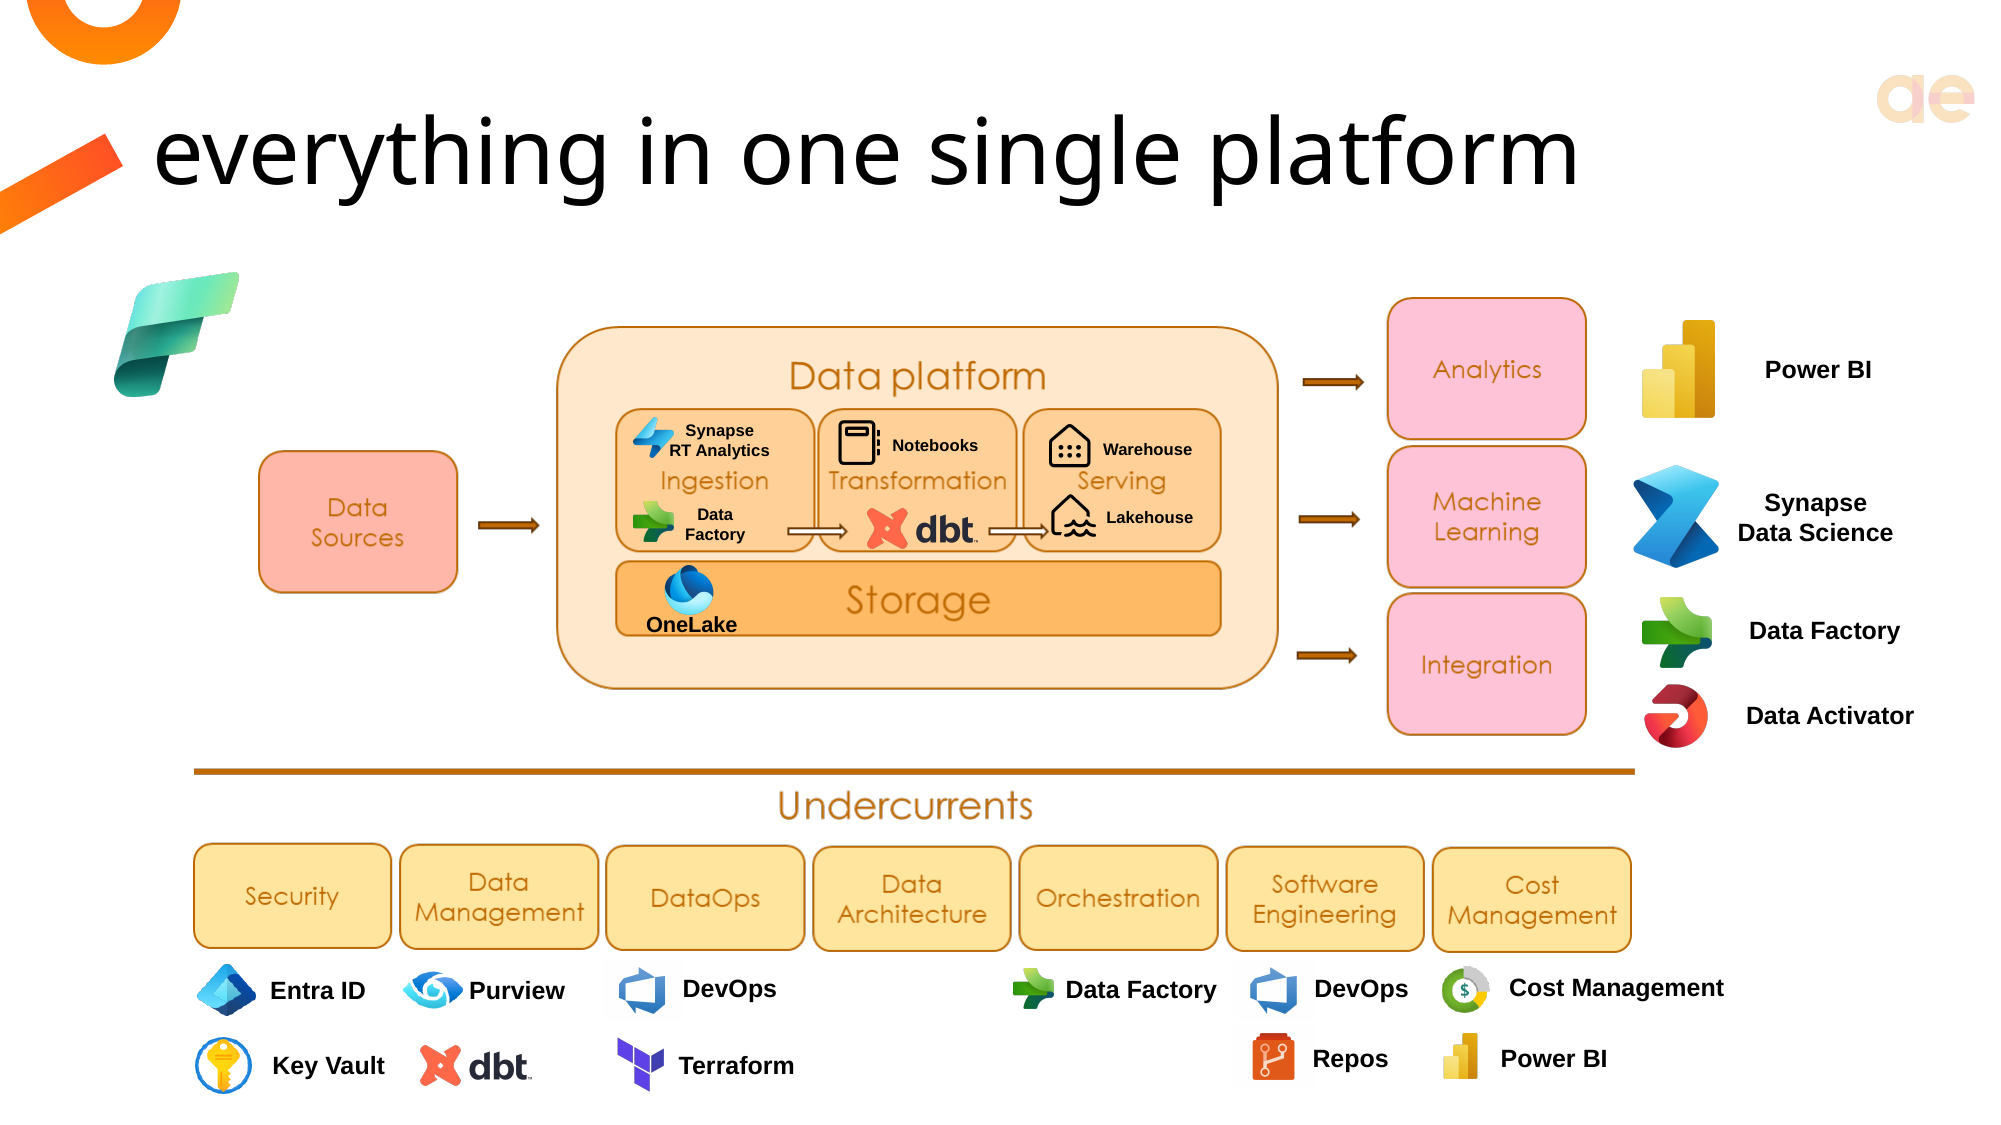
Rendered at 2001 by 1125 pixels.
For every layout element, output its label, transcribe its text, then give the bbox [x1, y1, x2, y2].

picture [1437, 1033, 1483, 1079]
picture [420, 1045, 532, 1086]
text_box Power BI [1485, 1035, 1623, 1081]
title everything in one single platform [137, 79, 1863, 212]
text_box Power BI [1750, 346, 1887, 392]
picture [114, 272, 1727, 1021]
text_box Repos [1315, 1035, 1404, 1081]
text_box Terraform [686, 1041, 810, 1087]
picture [598, 1032, 686, 1097]
text_box Data Factory [1734, 607, 1916, 653]
picture [193, 1035, 253, 1095]
text_box Synapse Data Science [1727, 478, 1909, 554]
text_box Data Activator [1731, 692, 1930, 738]
text_box Key Vault [257, 1042, 401, 1088]
picture [1877, 75, 1975, 123]
picture [1232, 1025, 1315, 1088]
text_box Cost Management [1679, 964, 1740, 1009]
